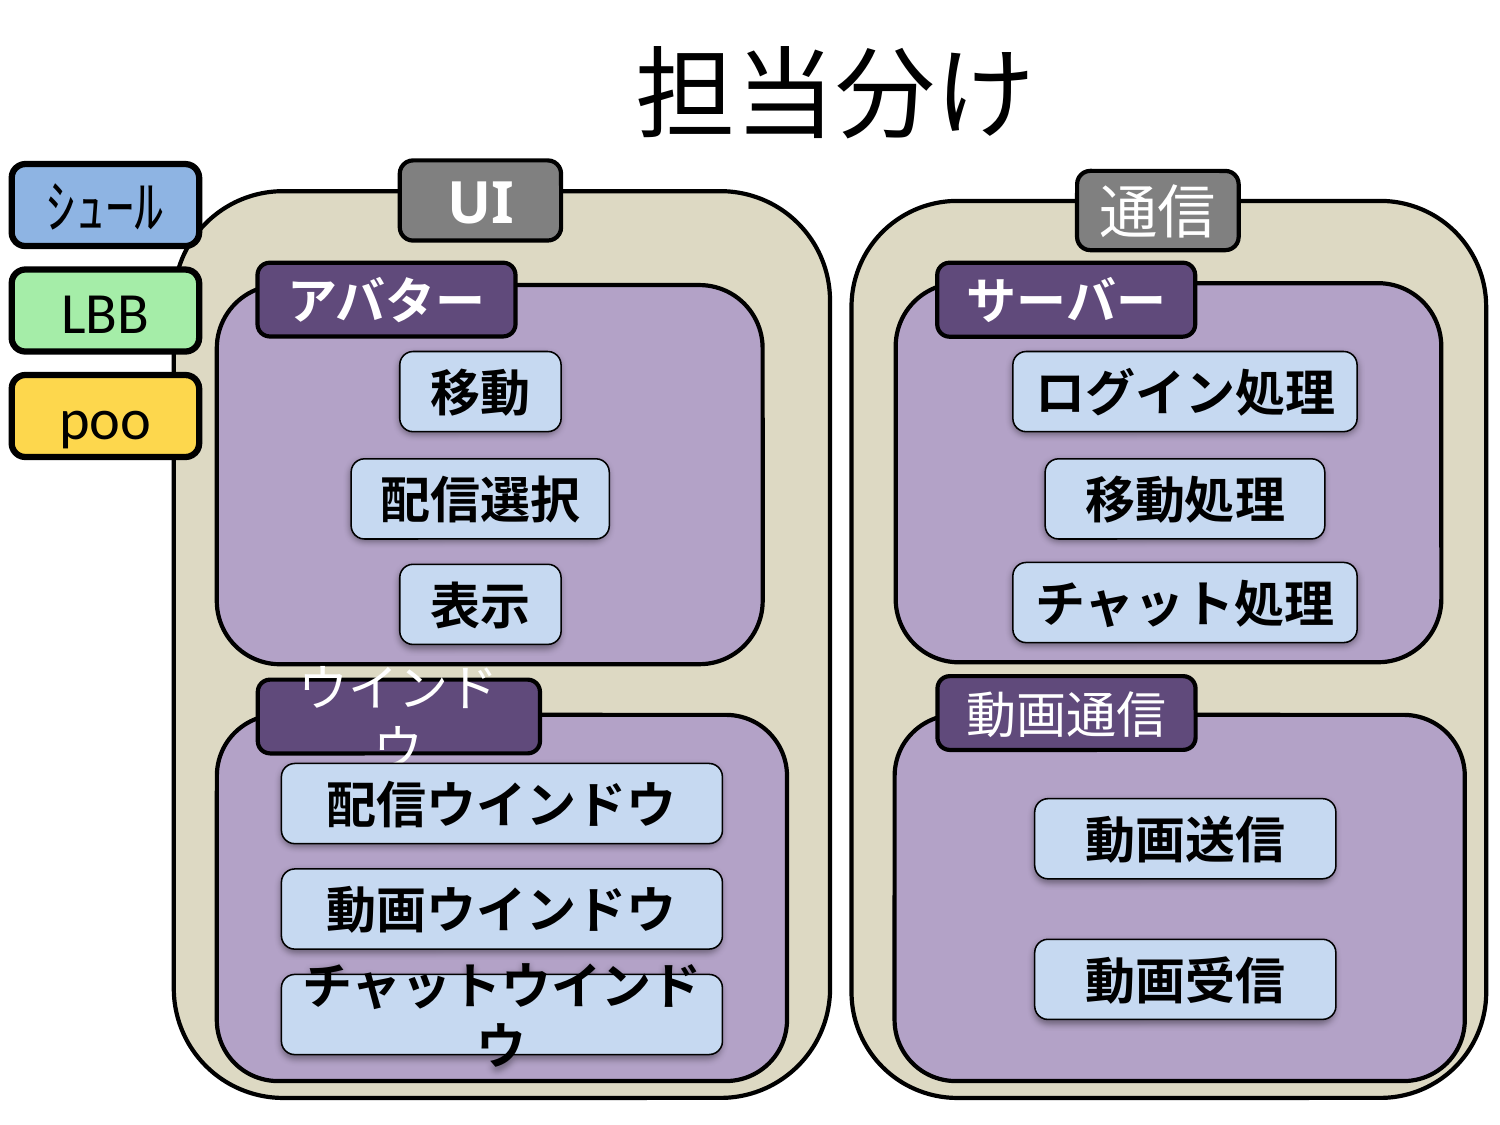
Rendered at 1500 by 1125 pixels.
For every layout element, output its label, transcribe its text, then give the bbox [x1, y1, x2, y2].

text_box [214, 712, 790, 1084]
text_box [214, 282, 765, 667]
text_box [851, 170, 1487, 1099]
text_box poo [9, 372, 202, 460]
text_box 表示 [398, 563, 562, 646]
text_box [171, 189, 833, 1101]
text_box ｼｭｰﾙ [9, 161, 202, 249]
text_box 配信選択 [350, 458, 611, 540]
text_box アバター [255, 260, 518, 339]
text_box 動画ウインドウ [280, 868, 724, 950]
text_box 担当分け [620, 23, 1051, 159]
text_box 配信ウインドウ [280, 762, 724, 845]
text_box ウインドウ [255, 677, 543, 756]
text_box LBB [9, 267, 202, 354]
text_box 移動 [398, 350, 562, 433]
text_box チャットウインドウ [280, 973, 724, 1056]
text_box UI [397, 158, 564, 243]
